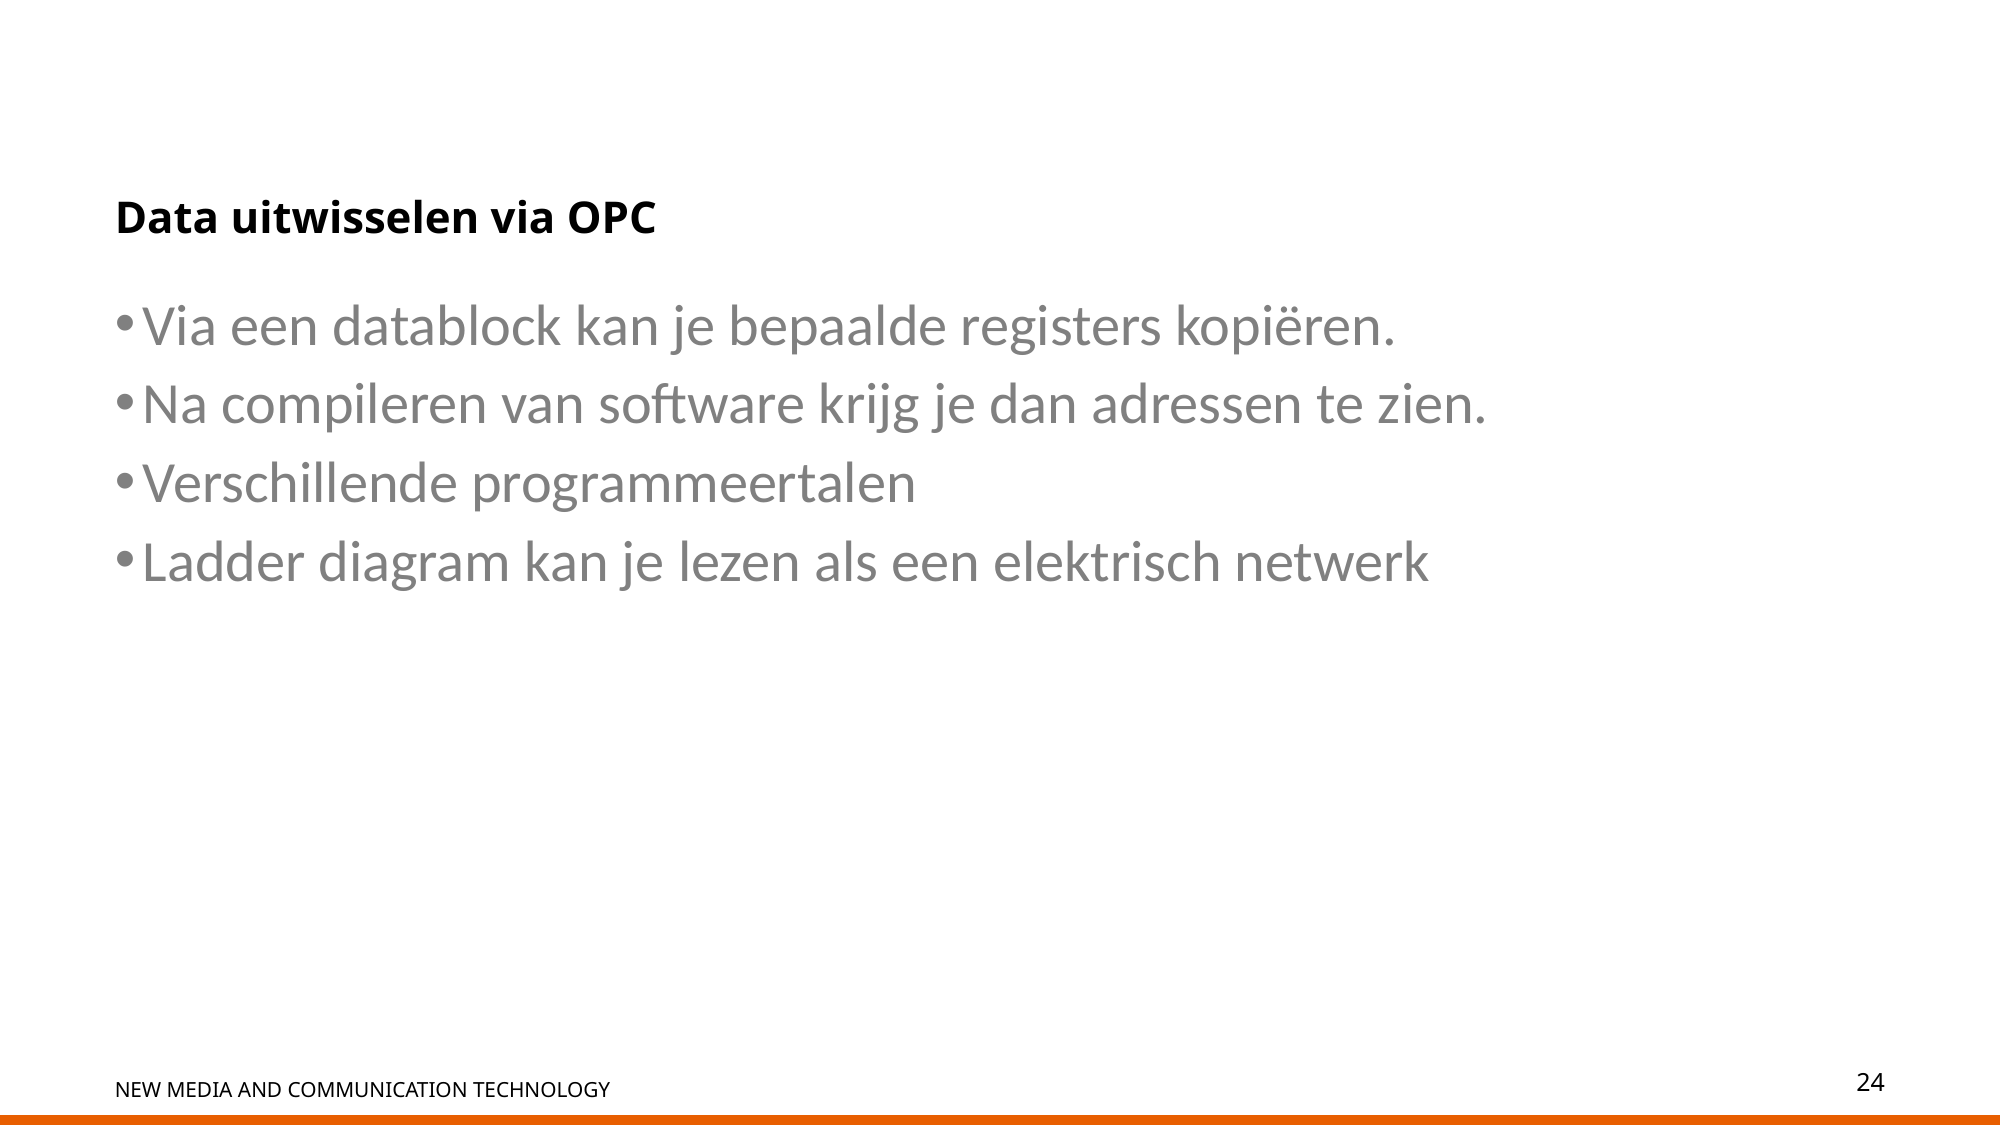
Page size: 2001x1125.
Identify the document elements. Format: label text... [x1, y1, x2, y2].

slide_number 24 [1528, 1068, 1900, 1108]
list Via een datablock kan je bepaalde registers kopiëren. Na compileren van software krijg je dan adressen te zien. Verschillende programmeertalen Ladder diagram kan je lezen als een elektrisch netwerk [99, 287, 1900, 1005]
title Data uitwisselen via OPC [99, 25, 1900, 250]
